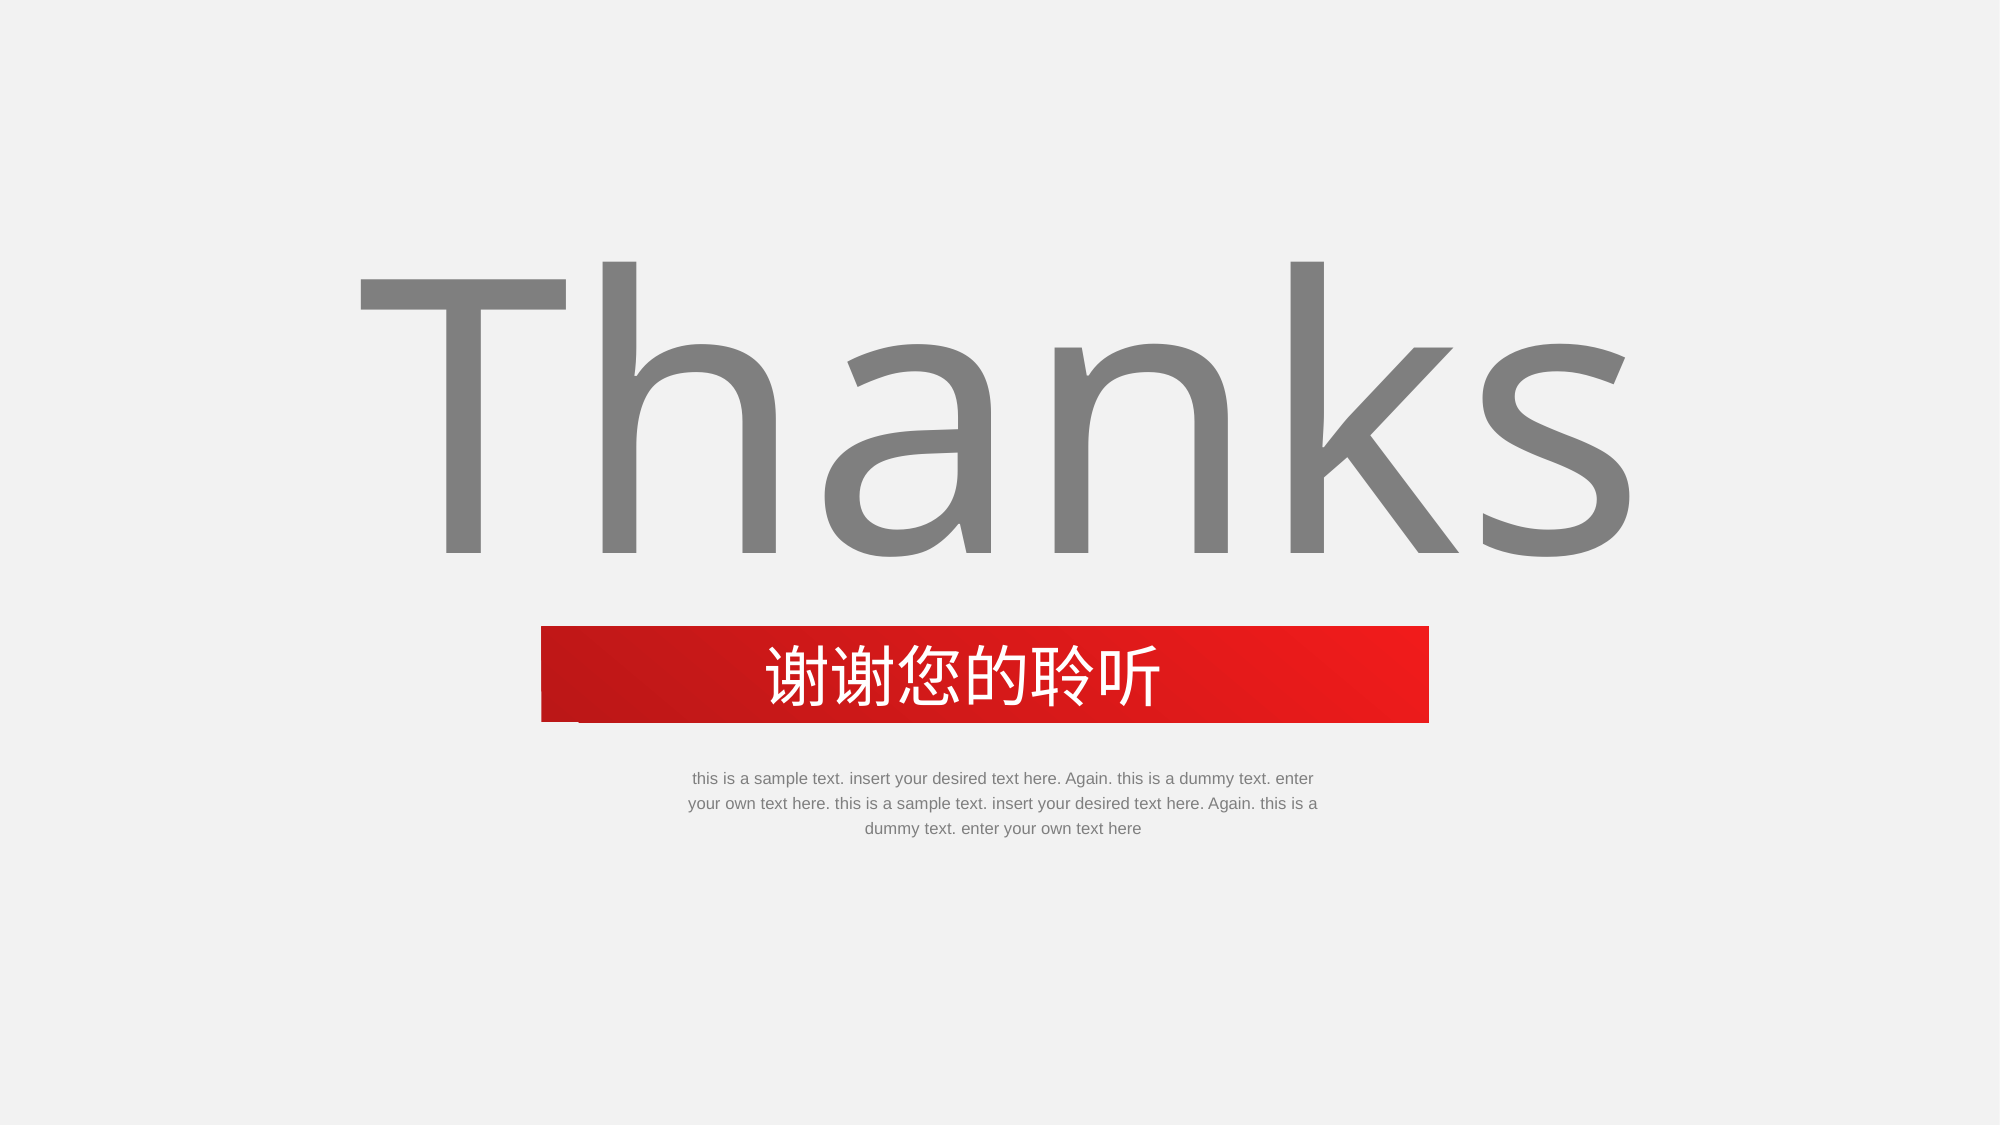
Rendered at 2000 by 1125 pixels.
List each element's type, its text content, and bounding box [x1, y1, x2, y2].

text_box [541, 616, 1429, 733]
text_box this is a sample text. insert your desired text here. Again. this is a dummy text. enter your own text here. this is a sample text. insert your desired text here. Again. this is a dummy text. enter your own text here [664, 752, 1343, 848]
text_box Thanks [337, 159, 1668, 640]
